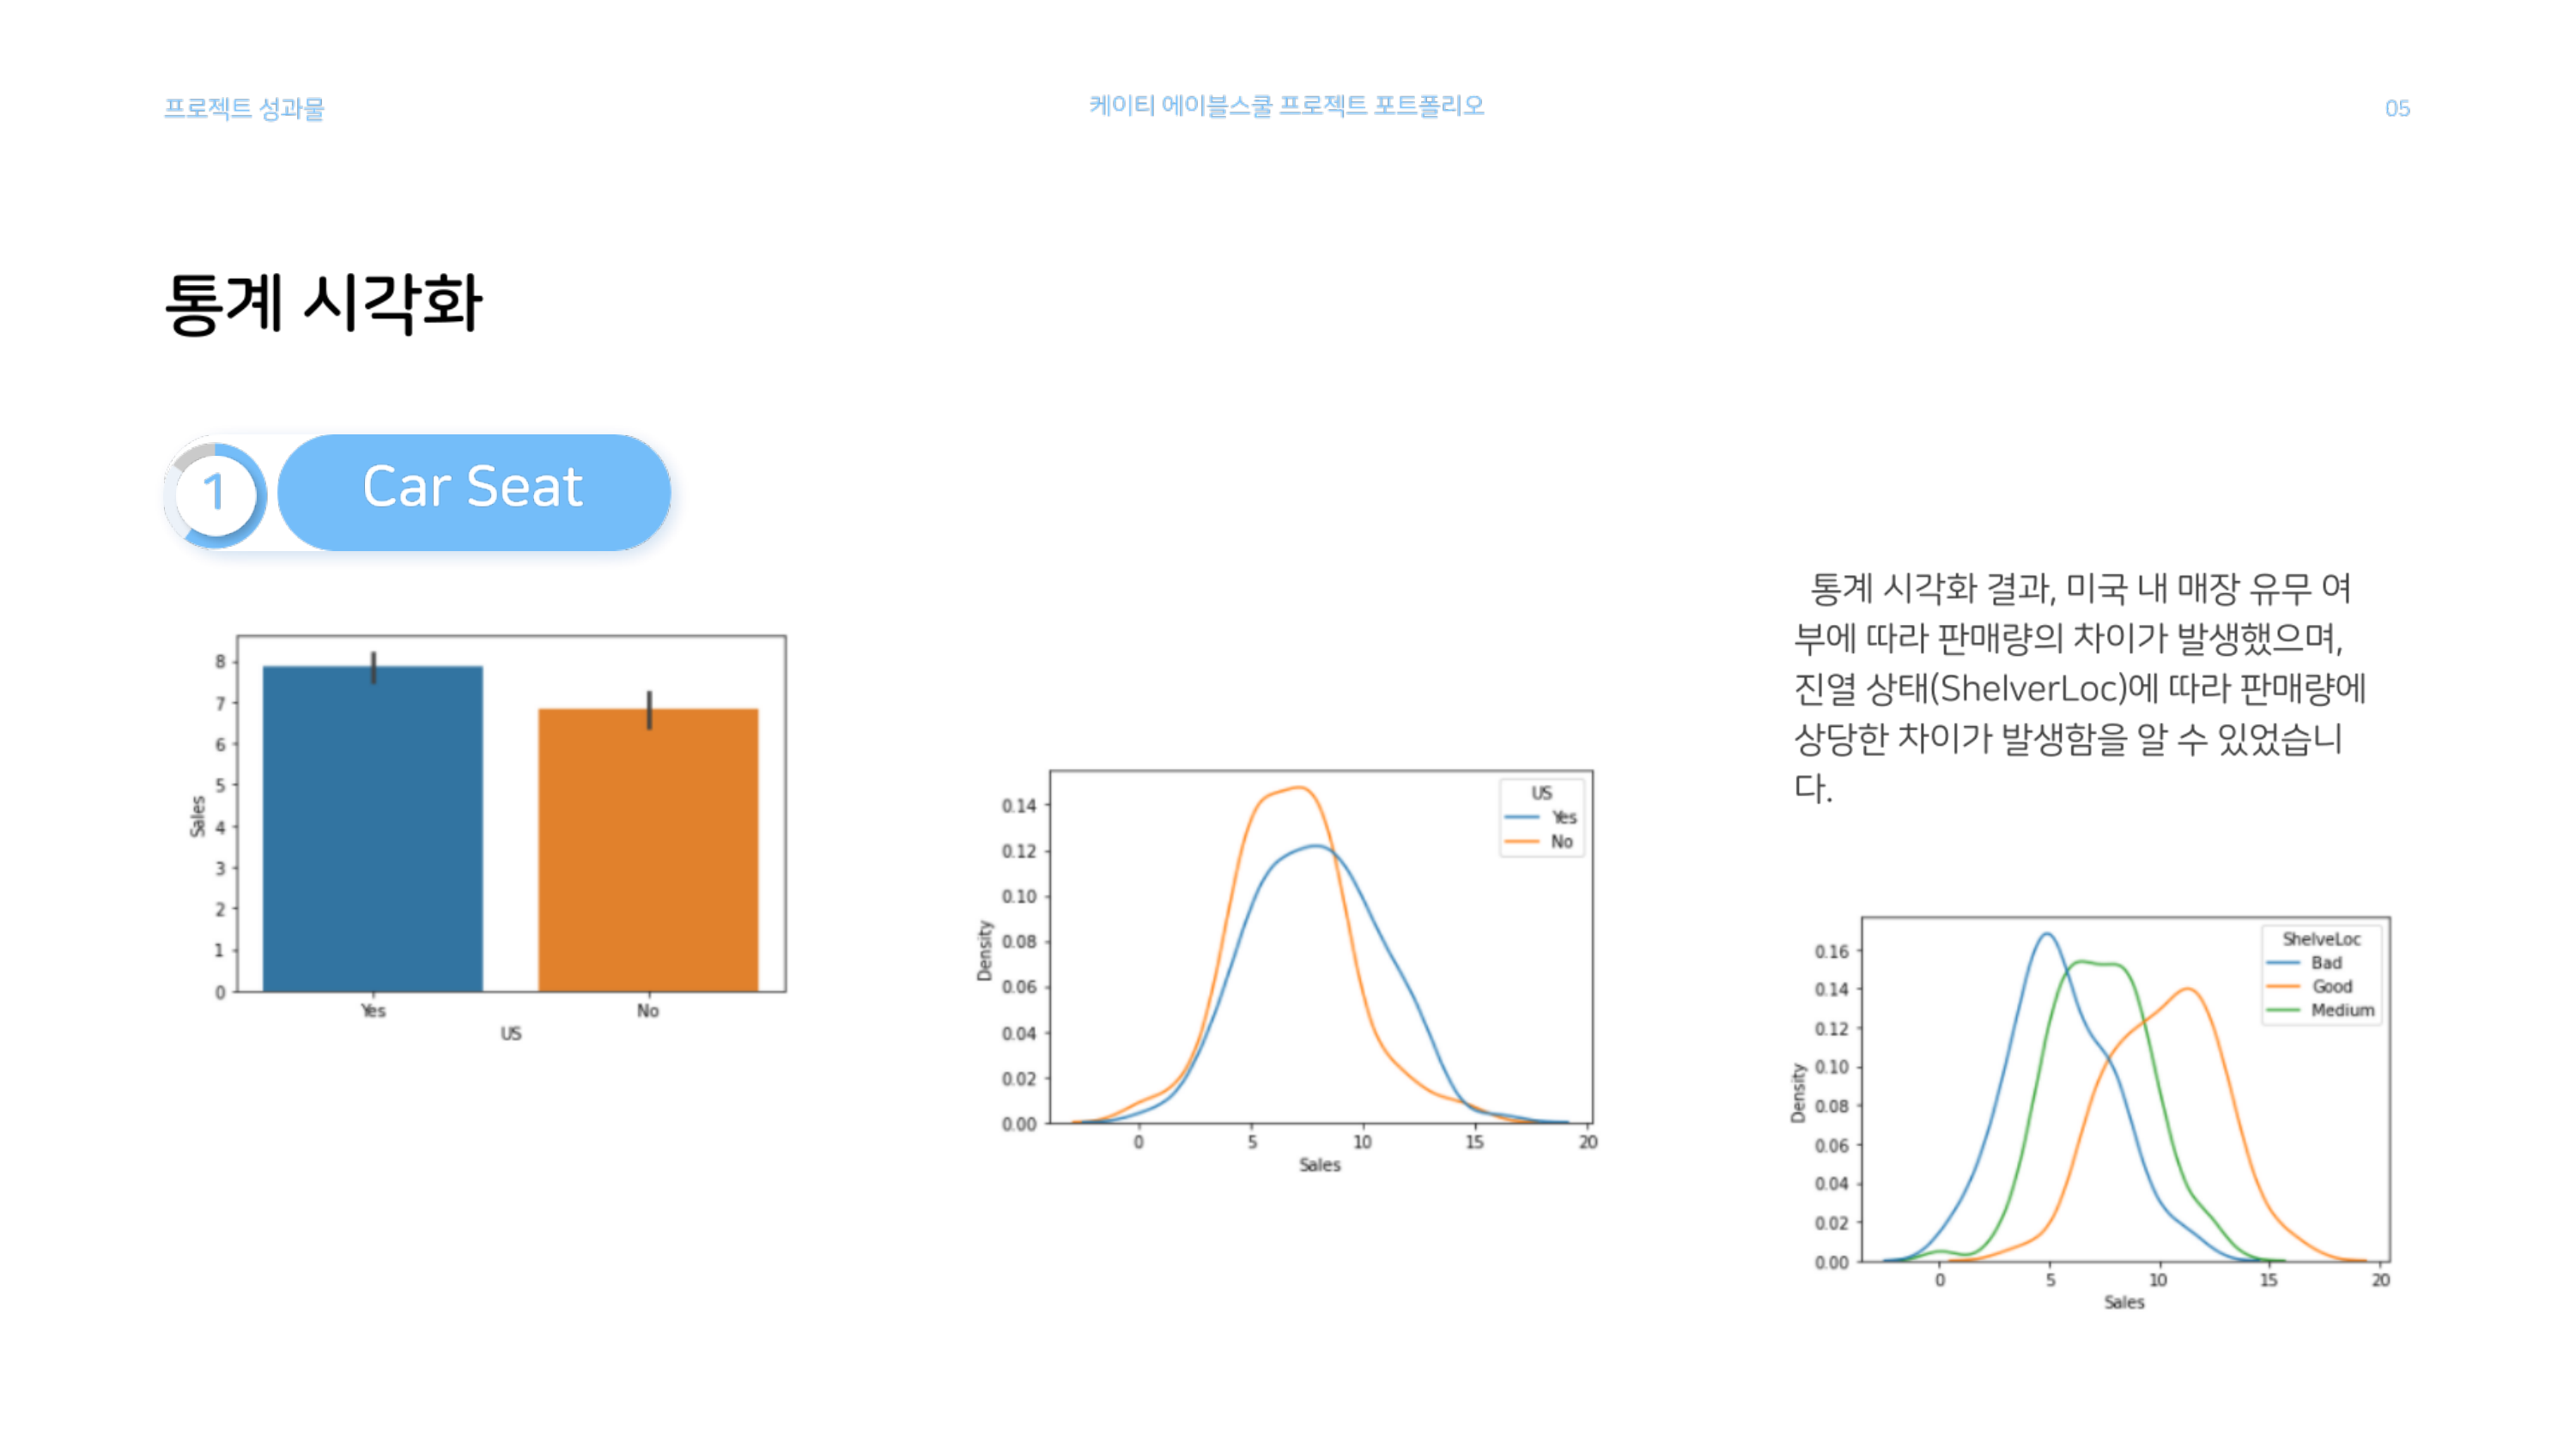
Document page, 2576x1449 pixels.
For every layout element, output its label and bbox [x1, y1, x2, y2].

text_box [1788, 900, 2413, 1319]
picture [153, 248, 513, 368]
picture [0, 381, 931, 615]
picture [1008, 85, 1497, 130]
picture [159, 88, 337, 133]
picture [2228, 91, 2421, 127]
text_box [952, 758, 1624, 1176]
text_box [163, 433, 671, 556]
text_box [163, 625, 802, 1057]
picture [1788, 560, 2382, 822]
